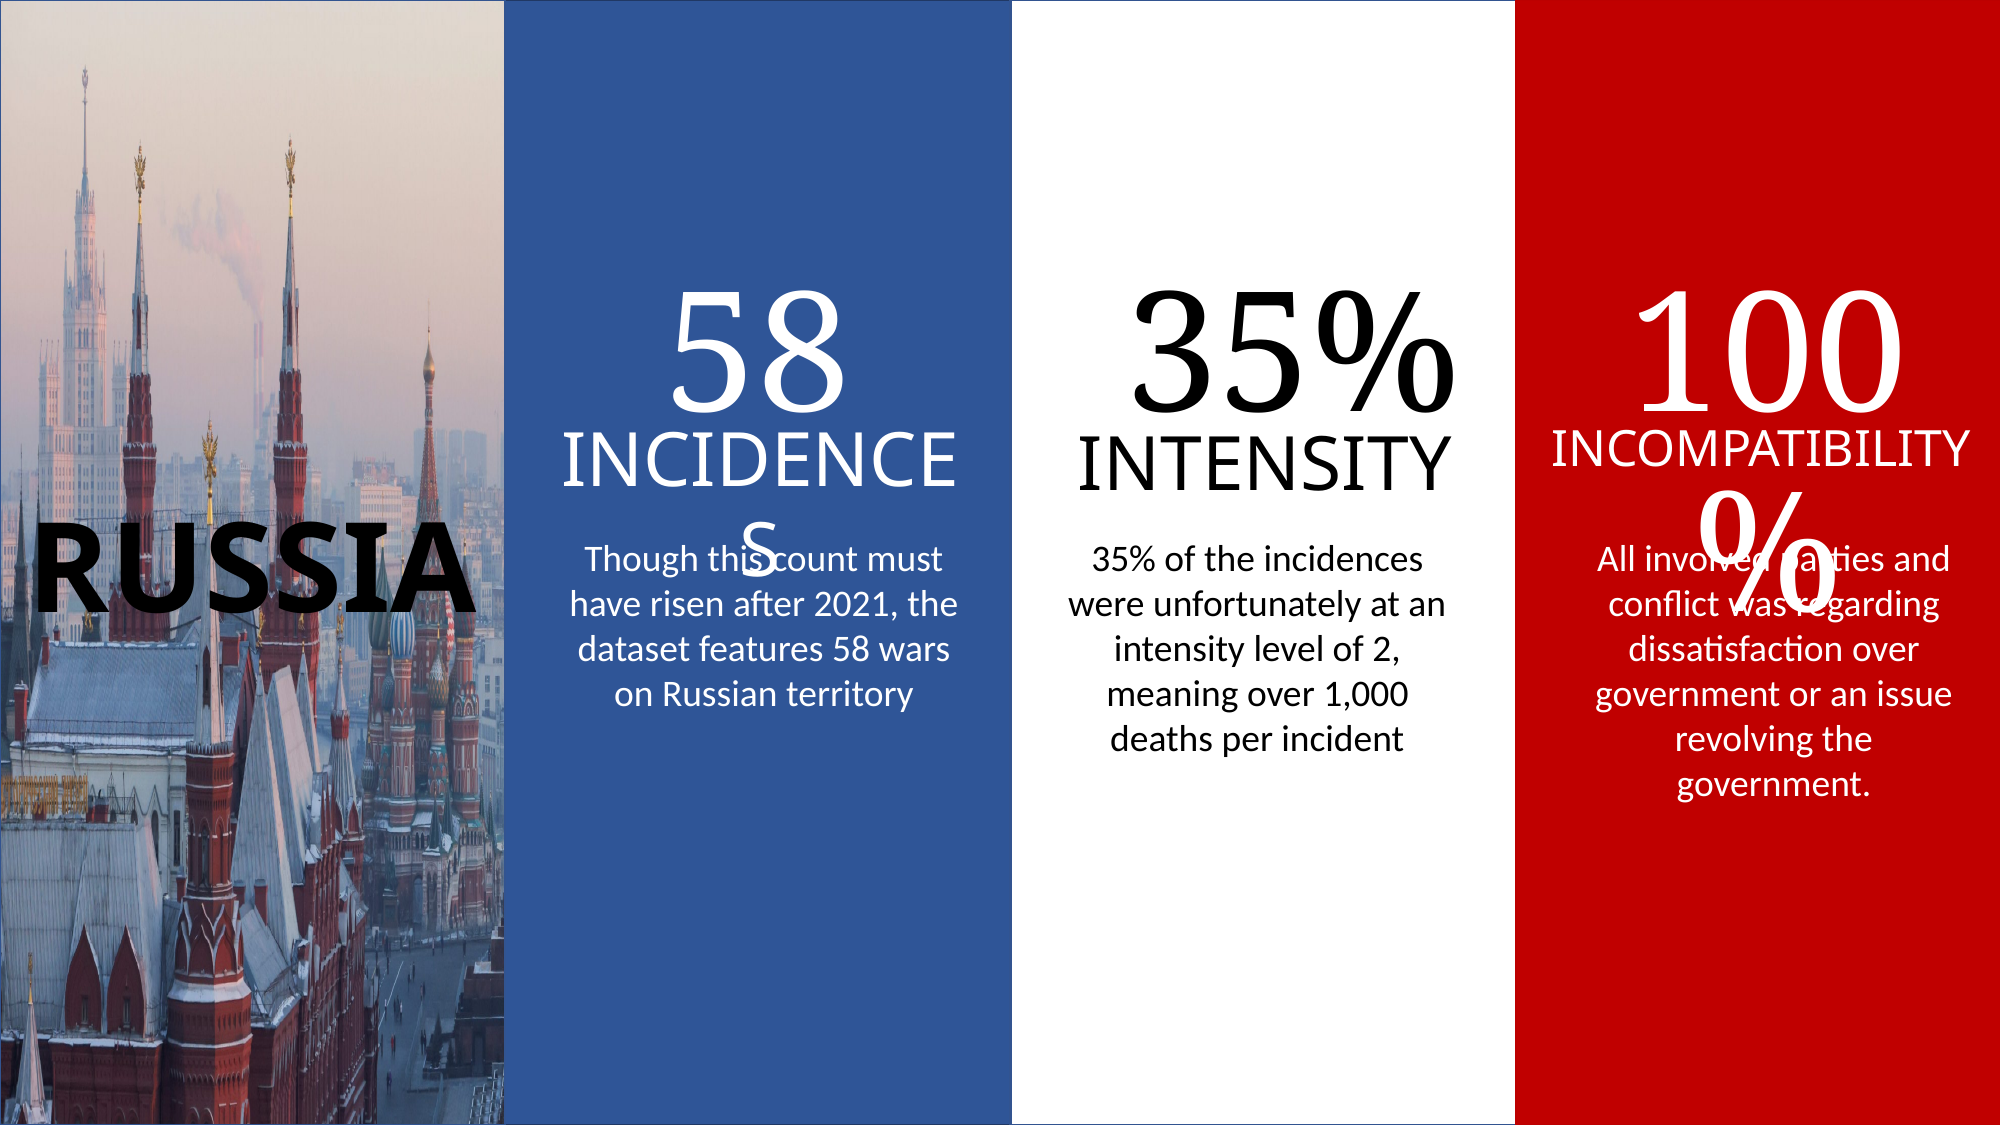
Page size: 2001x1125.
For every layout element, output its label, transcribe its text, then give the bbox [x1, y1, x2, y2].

text_box RUSSIA [0, 0, 505, 1125]
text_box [505, 0, 2000, 1125]
